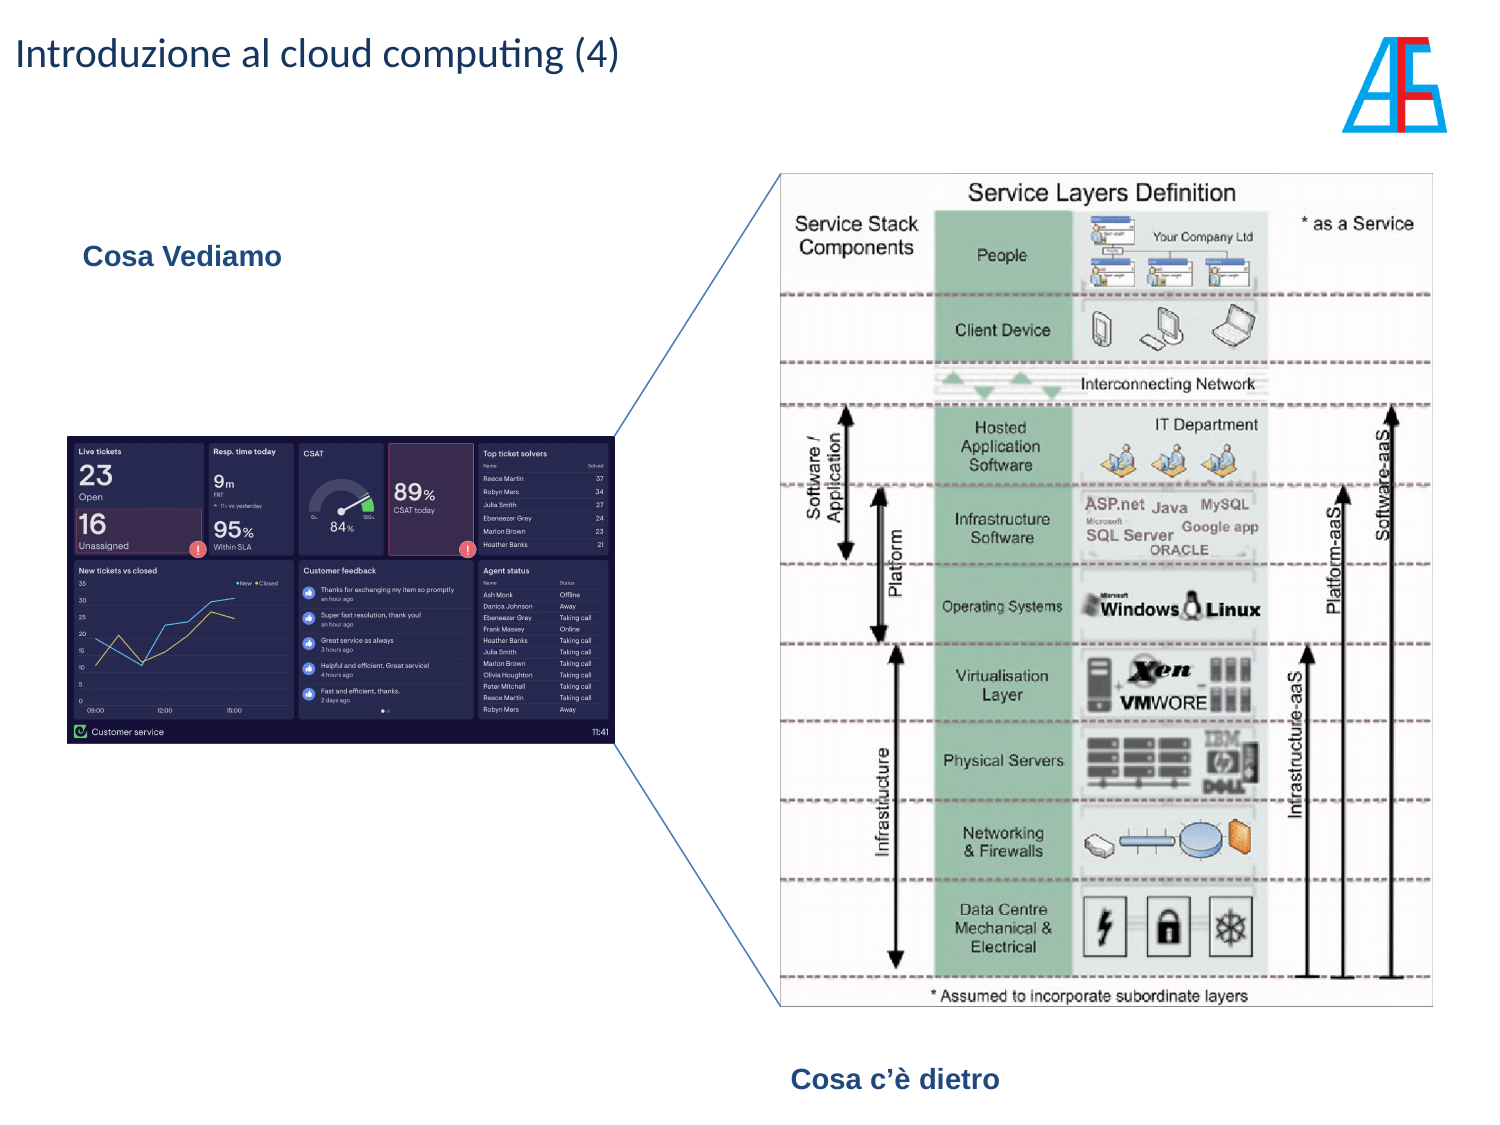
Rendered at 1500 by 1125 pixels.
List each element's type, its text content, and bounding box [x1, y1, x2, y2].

picture [1338, 25, 1450, 158]
text_box Cosa Vediamo [67, 229, 466, 280]
text_box Cosa c’è dietro [775, 1053, 1174, 1104]
picture [67, 436, 615, 745]
picture [780, 173, 1433, 1008]
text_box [613, 173, 781, 437]
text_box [613, 743, 781, 1007]
text_box Introduzione al cloud computing (4) [0, 0, 657, 102]
